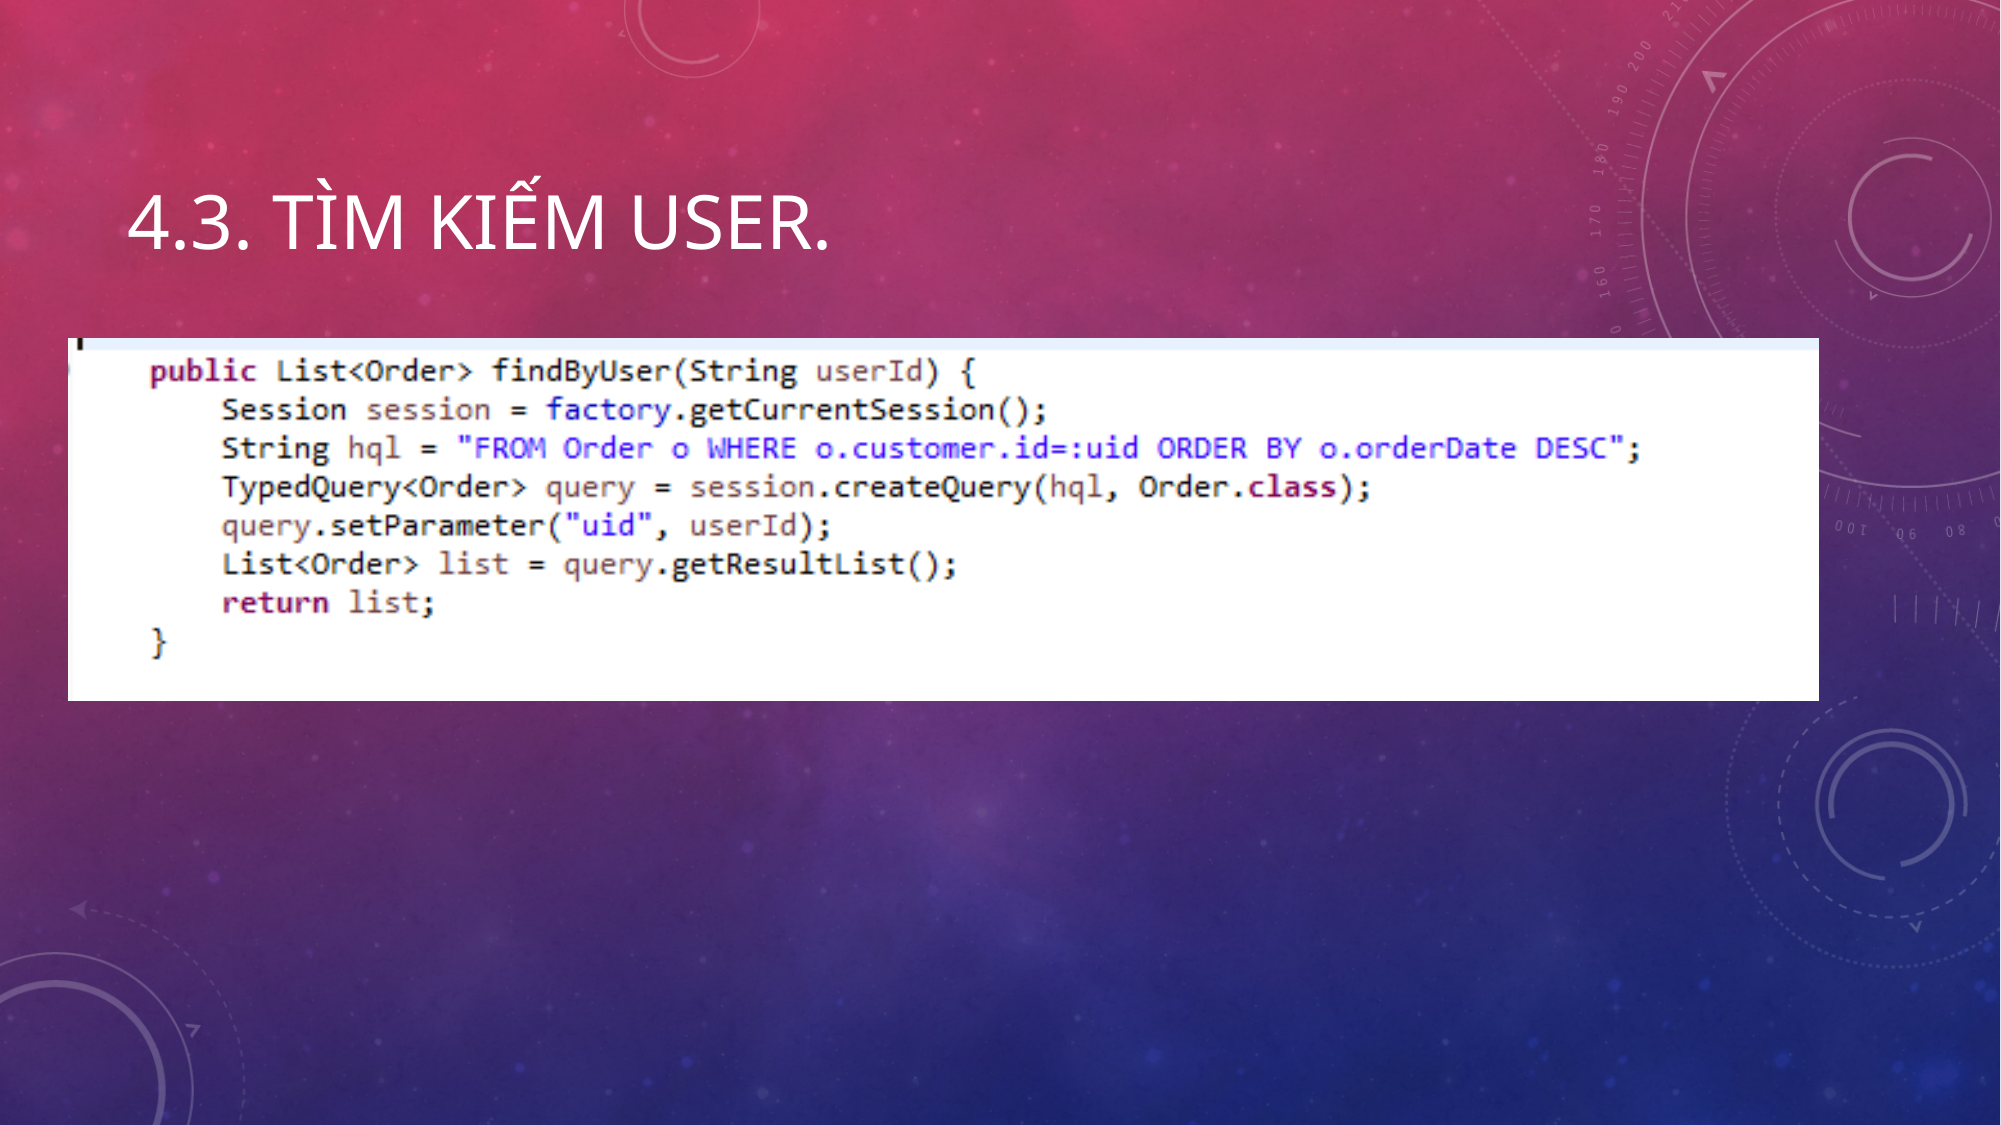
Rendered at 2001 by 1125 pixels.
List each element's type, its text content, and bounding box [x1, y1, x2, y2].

picture [0, 0, 2001, 1125]
title 4.3. tìm kiếm user. [112, 99, 1775, 338]
